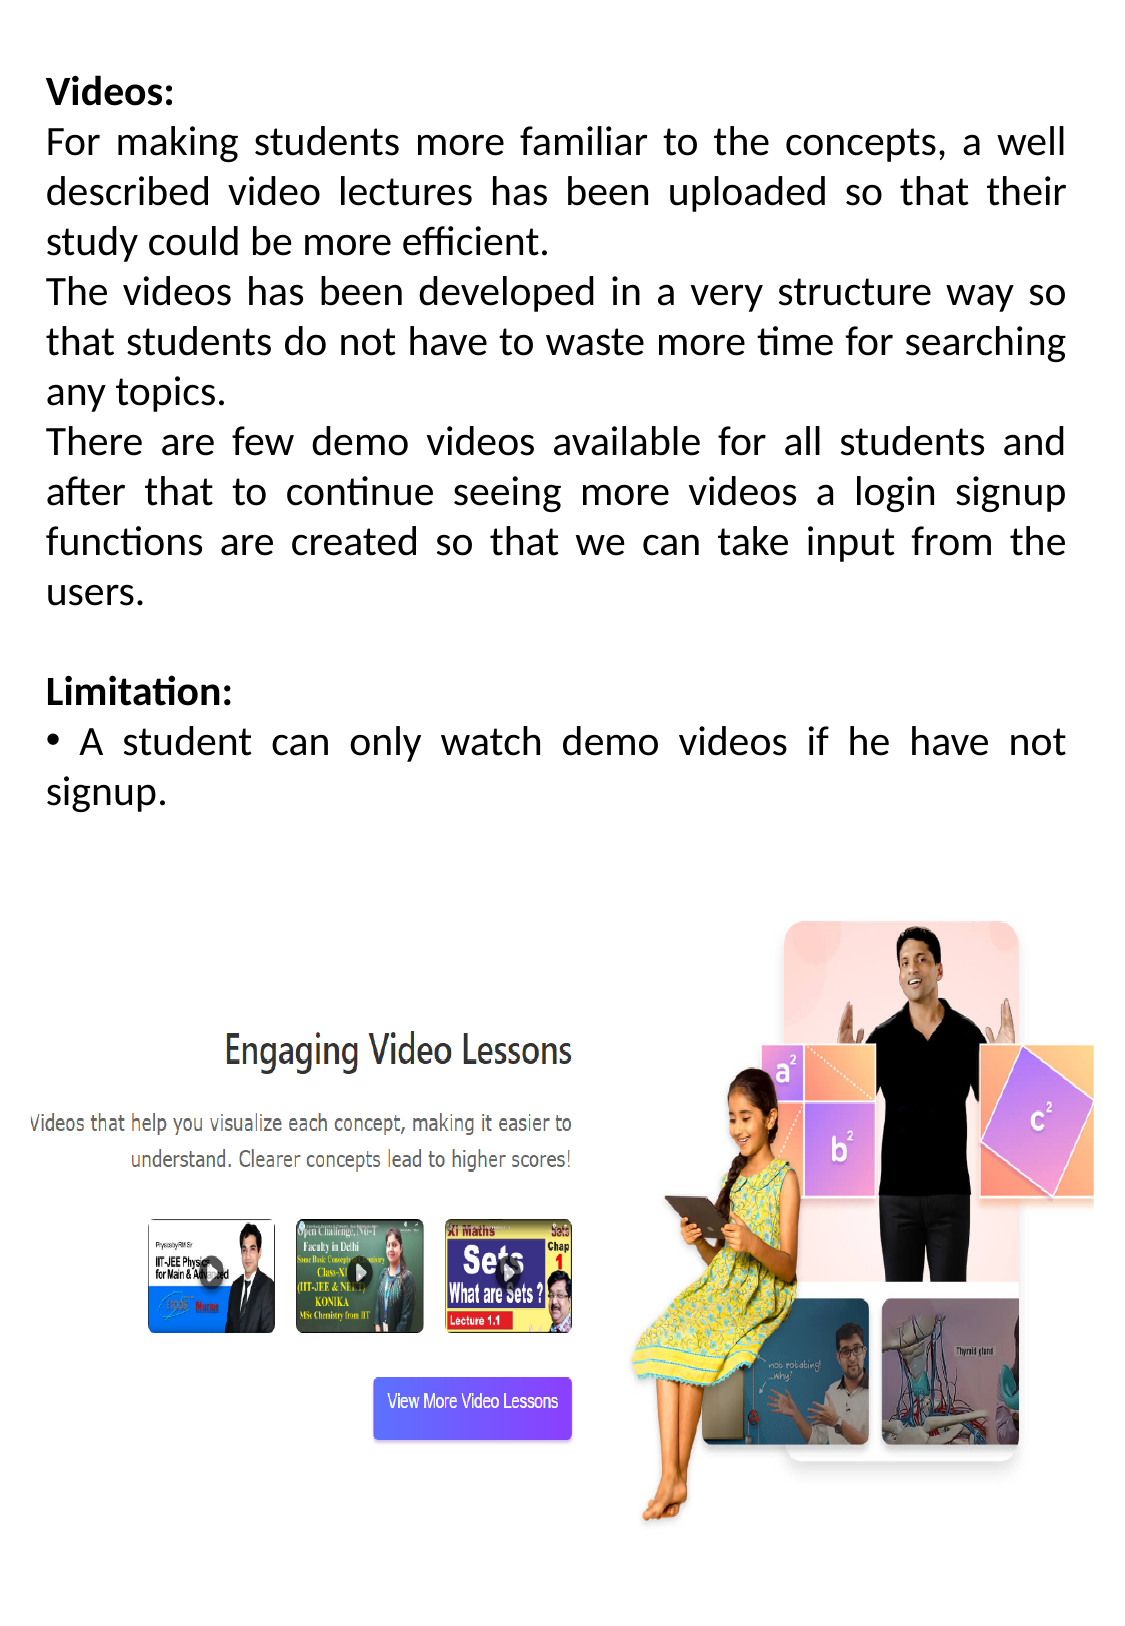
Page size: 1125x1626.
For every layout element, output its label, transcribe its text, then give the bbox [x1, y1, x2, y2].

picture [30, 871, 1095, 1534]
text_box Videos: For making students more familiar to the concepts, a well described video lectures has been uploaded so that their study could be more efficient. The videos has been developed in a very structure way so that students do not have to waste more time for searching any topics. There are few demo videos available for all students and after that to continue seeing more videos a login signup functions are created so that we can take input from the users. Limitation: A student can only watch demo videos if he have not signup. [30, 56, 1083, 870]
